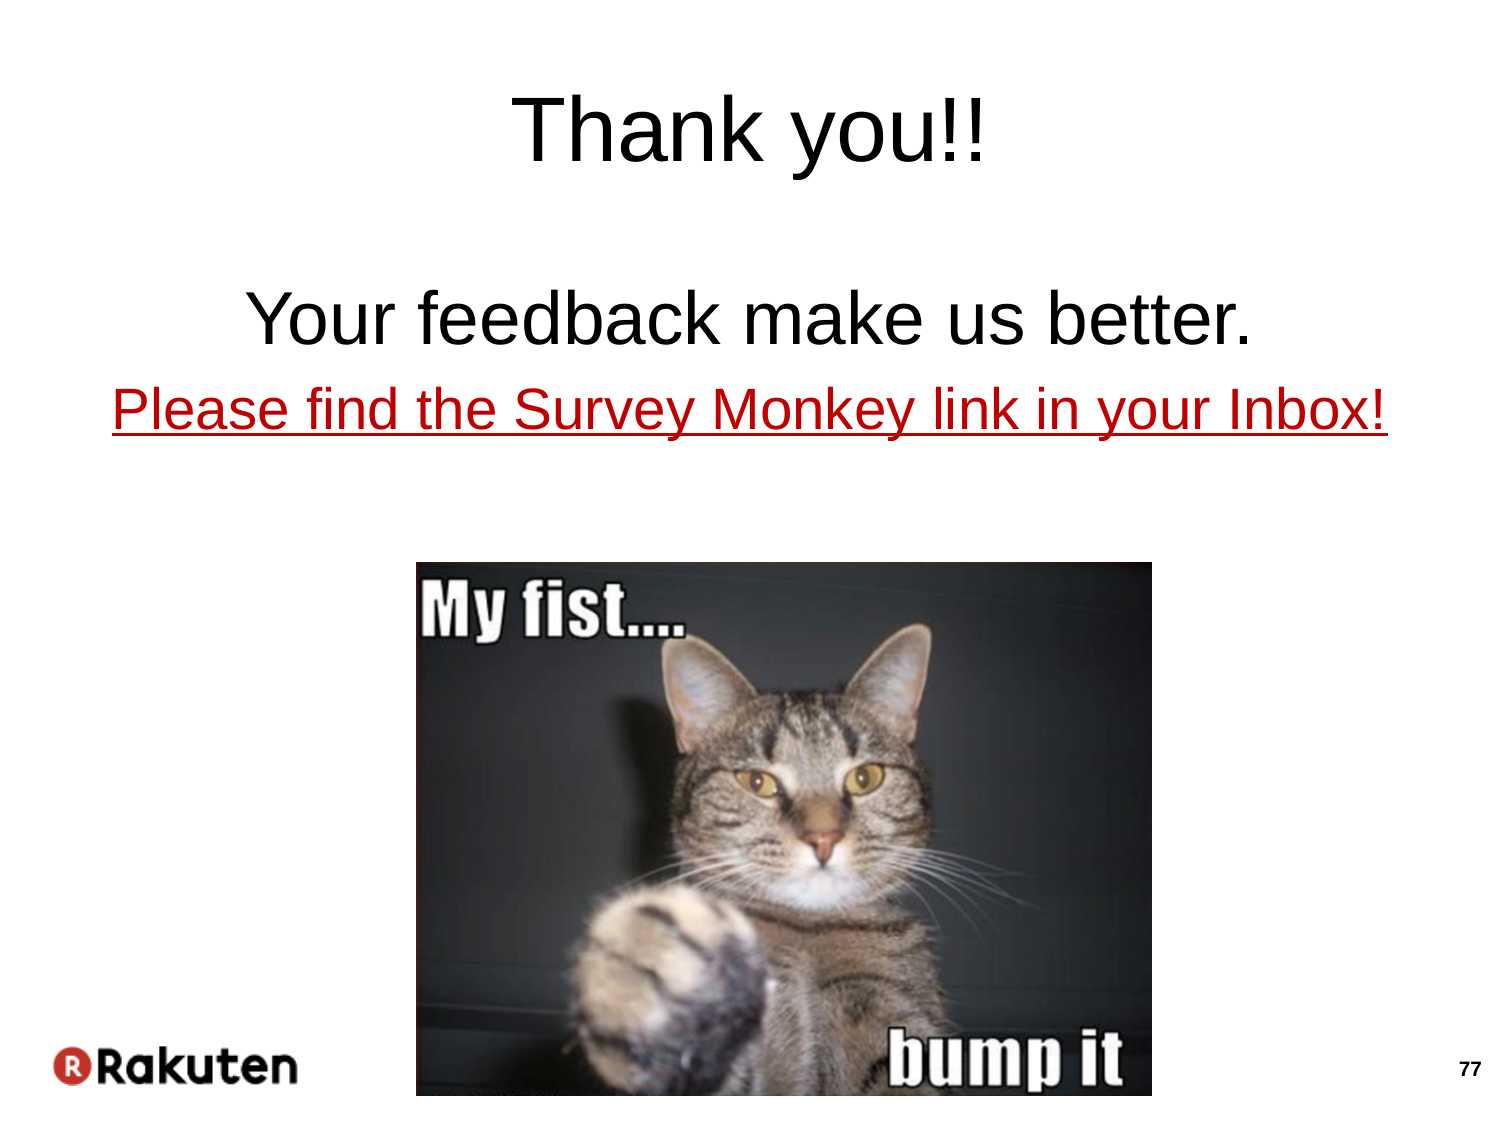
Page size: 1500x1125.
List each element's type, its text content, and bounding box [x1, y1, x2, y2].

picture [416, 562, 1153, 1097]
picture [53, 1045, 299, 1086]
text_box Thank you!! Your feedback make us better. Please find the Survey Monkey link in your Inbox! [37, 62, 1463, 513]
